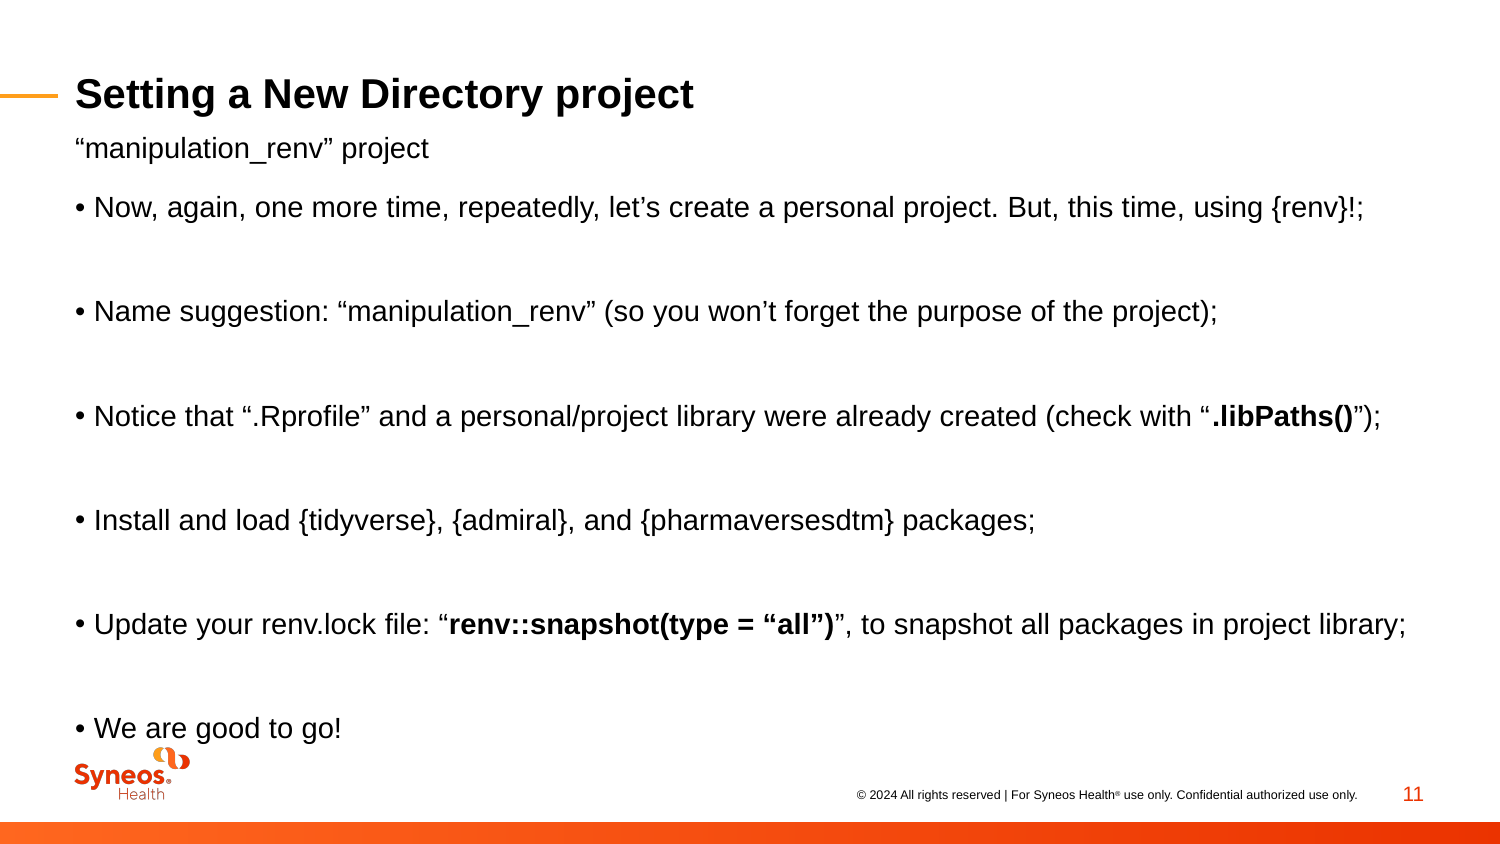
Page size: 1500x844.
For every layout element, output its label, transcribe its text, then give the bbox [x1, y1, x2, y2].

list “manipulation_renv” project [75, 124, 1425, 163]
list Now, again, one more time, repeatedly, let’s create a personal project. But, this time, using {renv}!; Name suggestion: “manipulation_renv” (so you won’t forget the purpose of the project); Notice that “.Rprofile” and a personal/project library were already created (check with “.libPaths()”); Install and load {tidyverse}, {admiral}, and {pharmaversesdtm} packages; Update your renv.lock file: “renv::snapshot(type = “all”)”, to snapshot all packages in project library; We are good to go! [75, 191, 1425, 710]
title Setting a New Directory project [75, 58, 1425, 118]
picture [70, 743, 194, 804]
